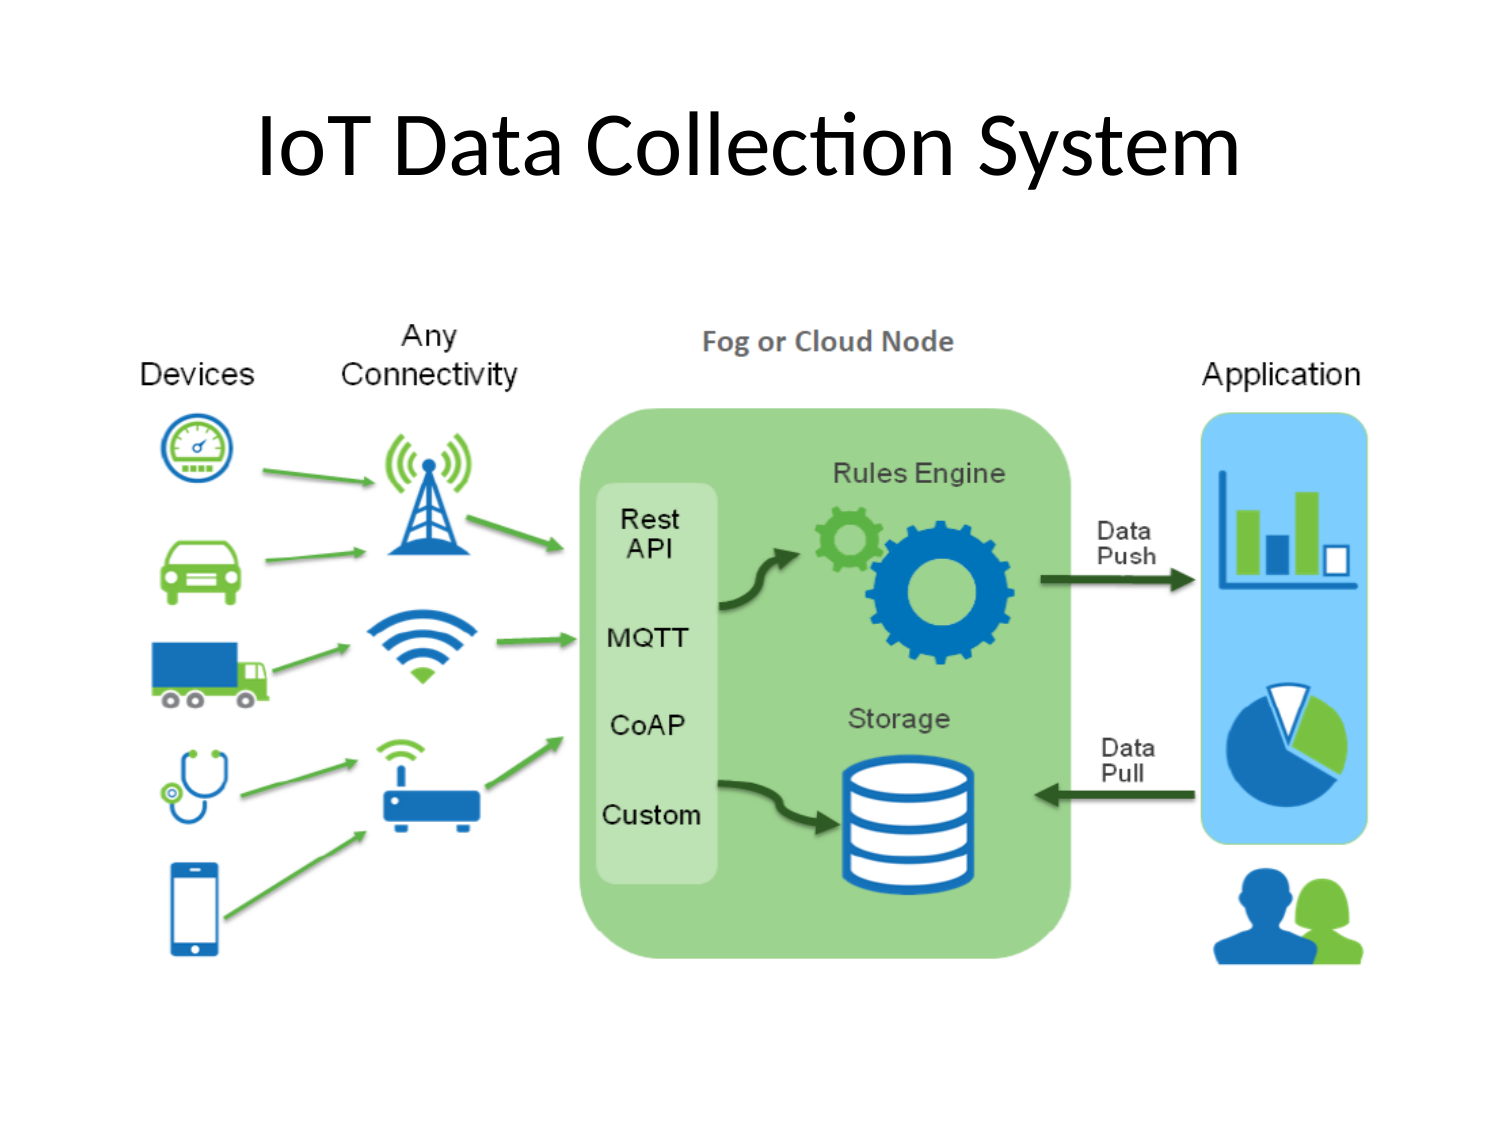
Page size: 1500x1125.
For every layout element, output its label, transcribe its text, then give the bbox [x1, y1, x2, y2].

title IoT Data Collection System [75, 45, 1425, 233]
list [78, 262, 1422, 1006]
